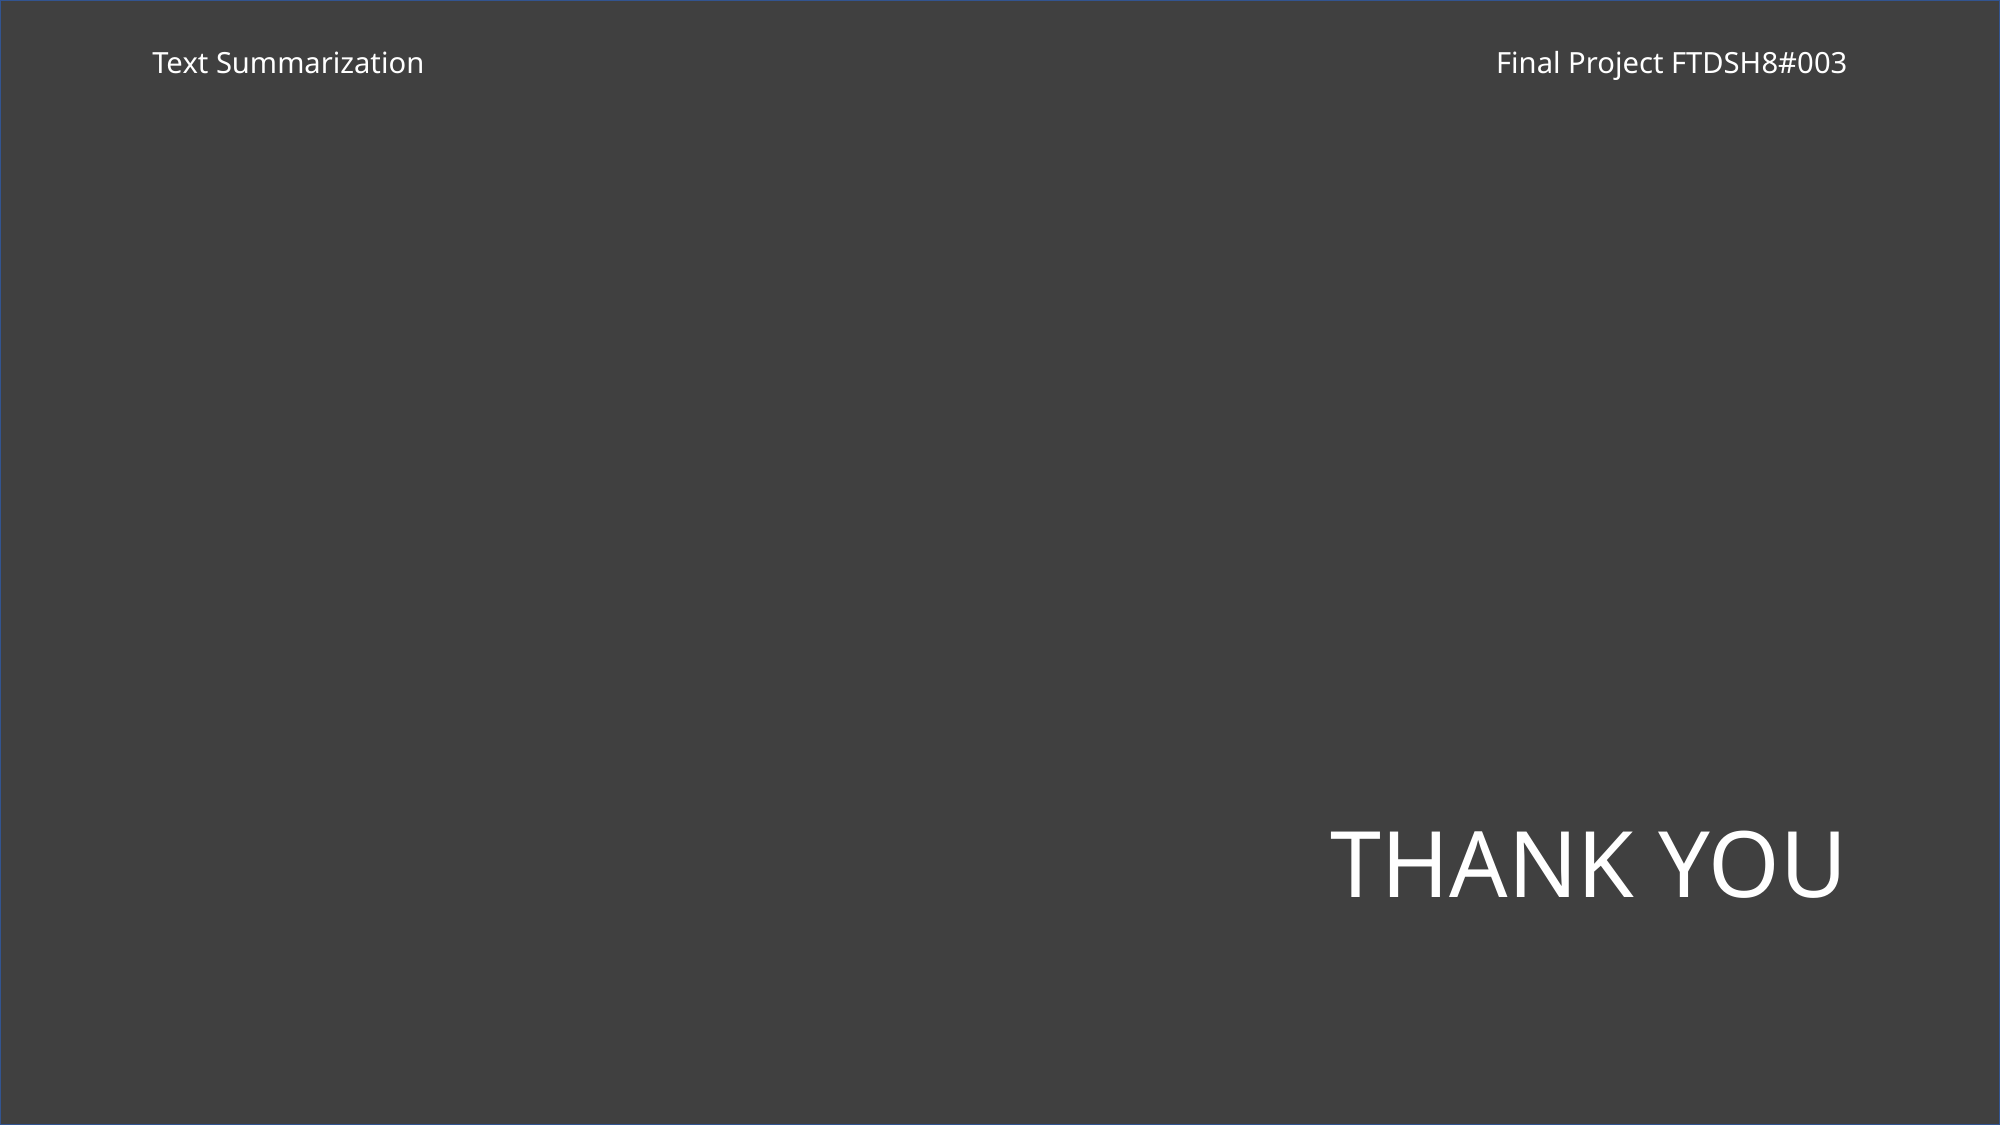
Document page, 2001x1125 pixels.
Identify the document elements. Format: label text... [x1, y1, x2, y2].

title THANK YOU [137, 758, 1863, 977]
text_box [0, 0, 2000, 1125]
text_box Text Summarization [136, 29, 441, 94]
text_box Final Project FTDSH8#003 [1457, 29, 1863, 94]
